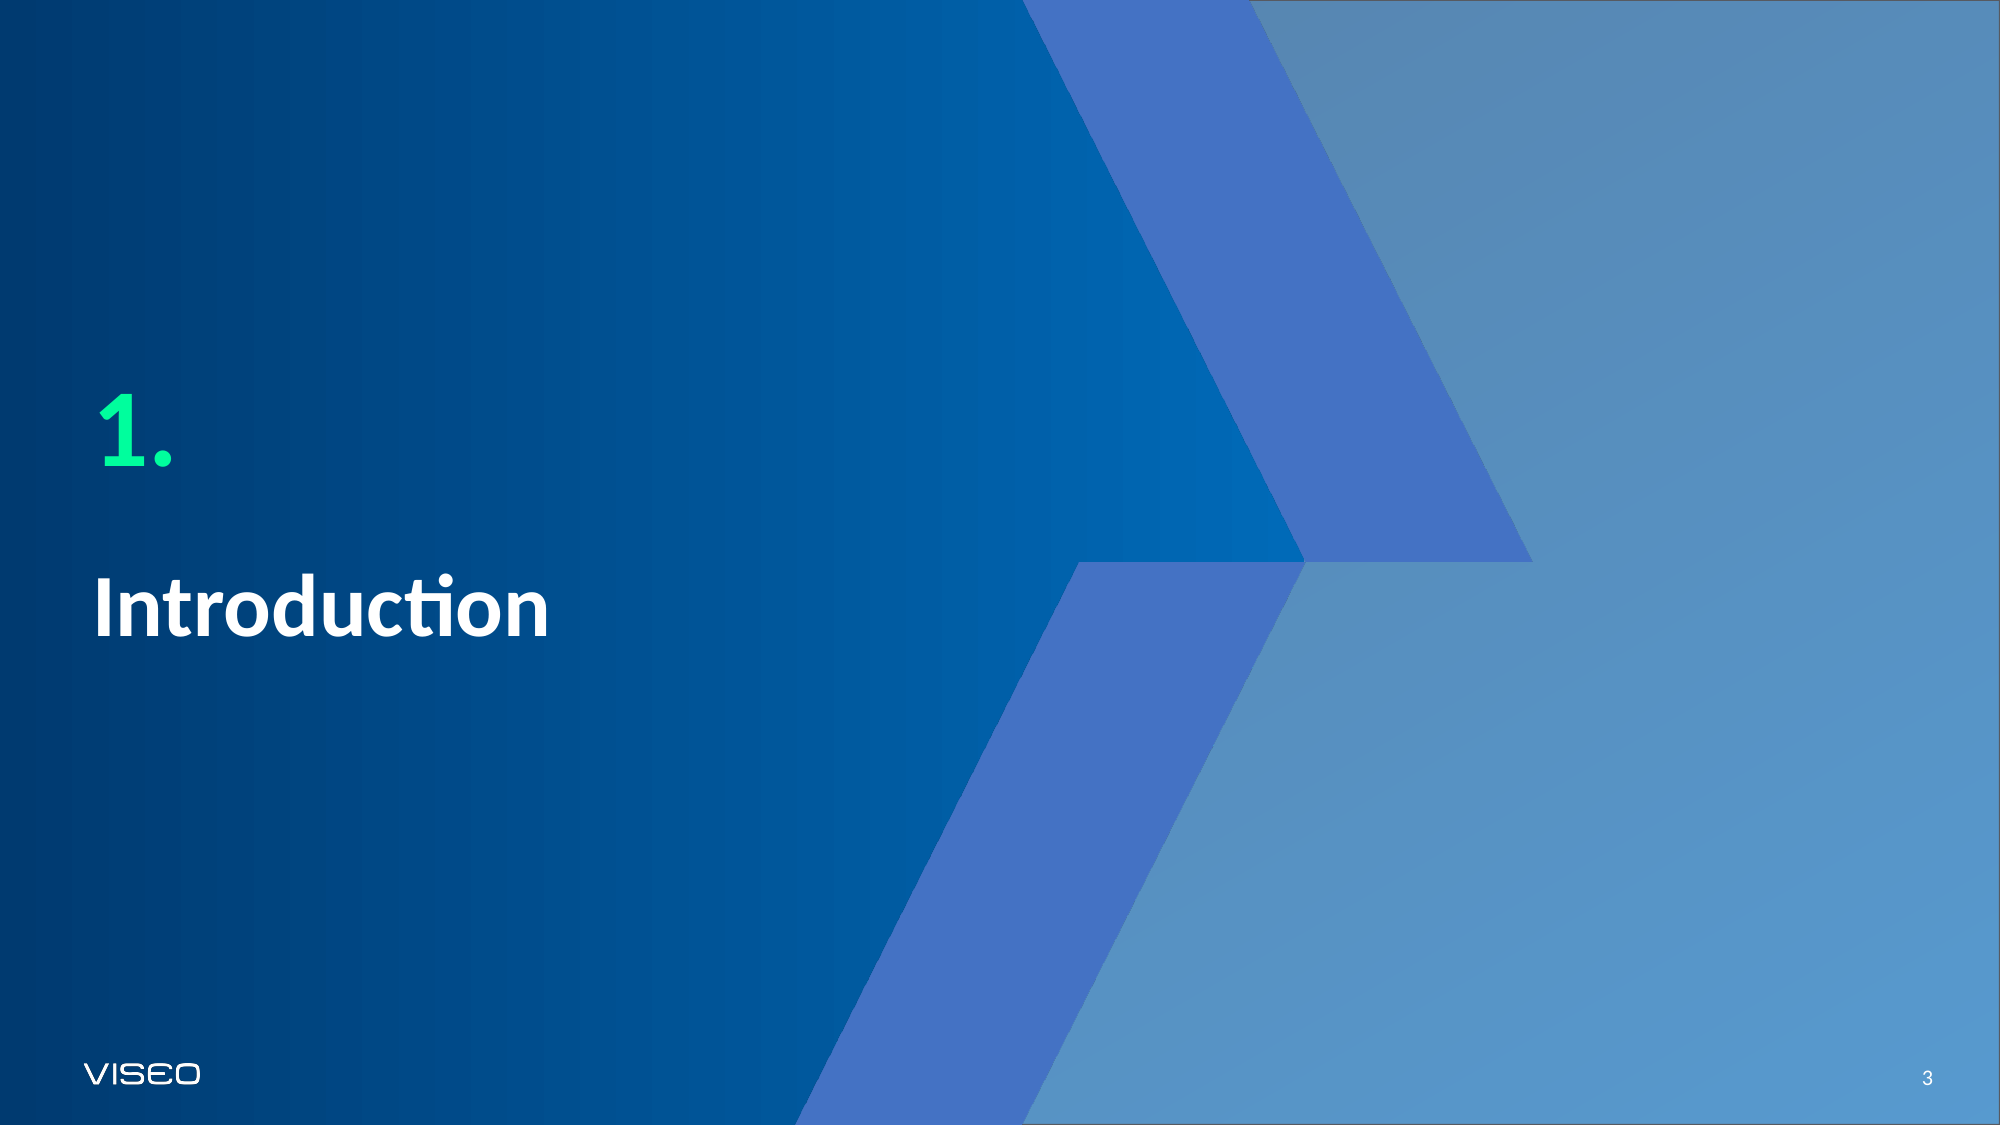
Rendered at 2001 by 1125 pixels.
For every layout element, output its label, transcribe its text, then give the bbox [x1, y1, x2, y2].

picture [83, 1063, 200, 1086]
list 1. [92, 354, 329, 489]
slide_number 3 [1893, 1063, 1934, 1091]
picture [794, 0, 1533, 1125]
title Introduction [92, 492, 959, 709]
